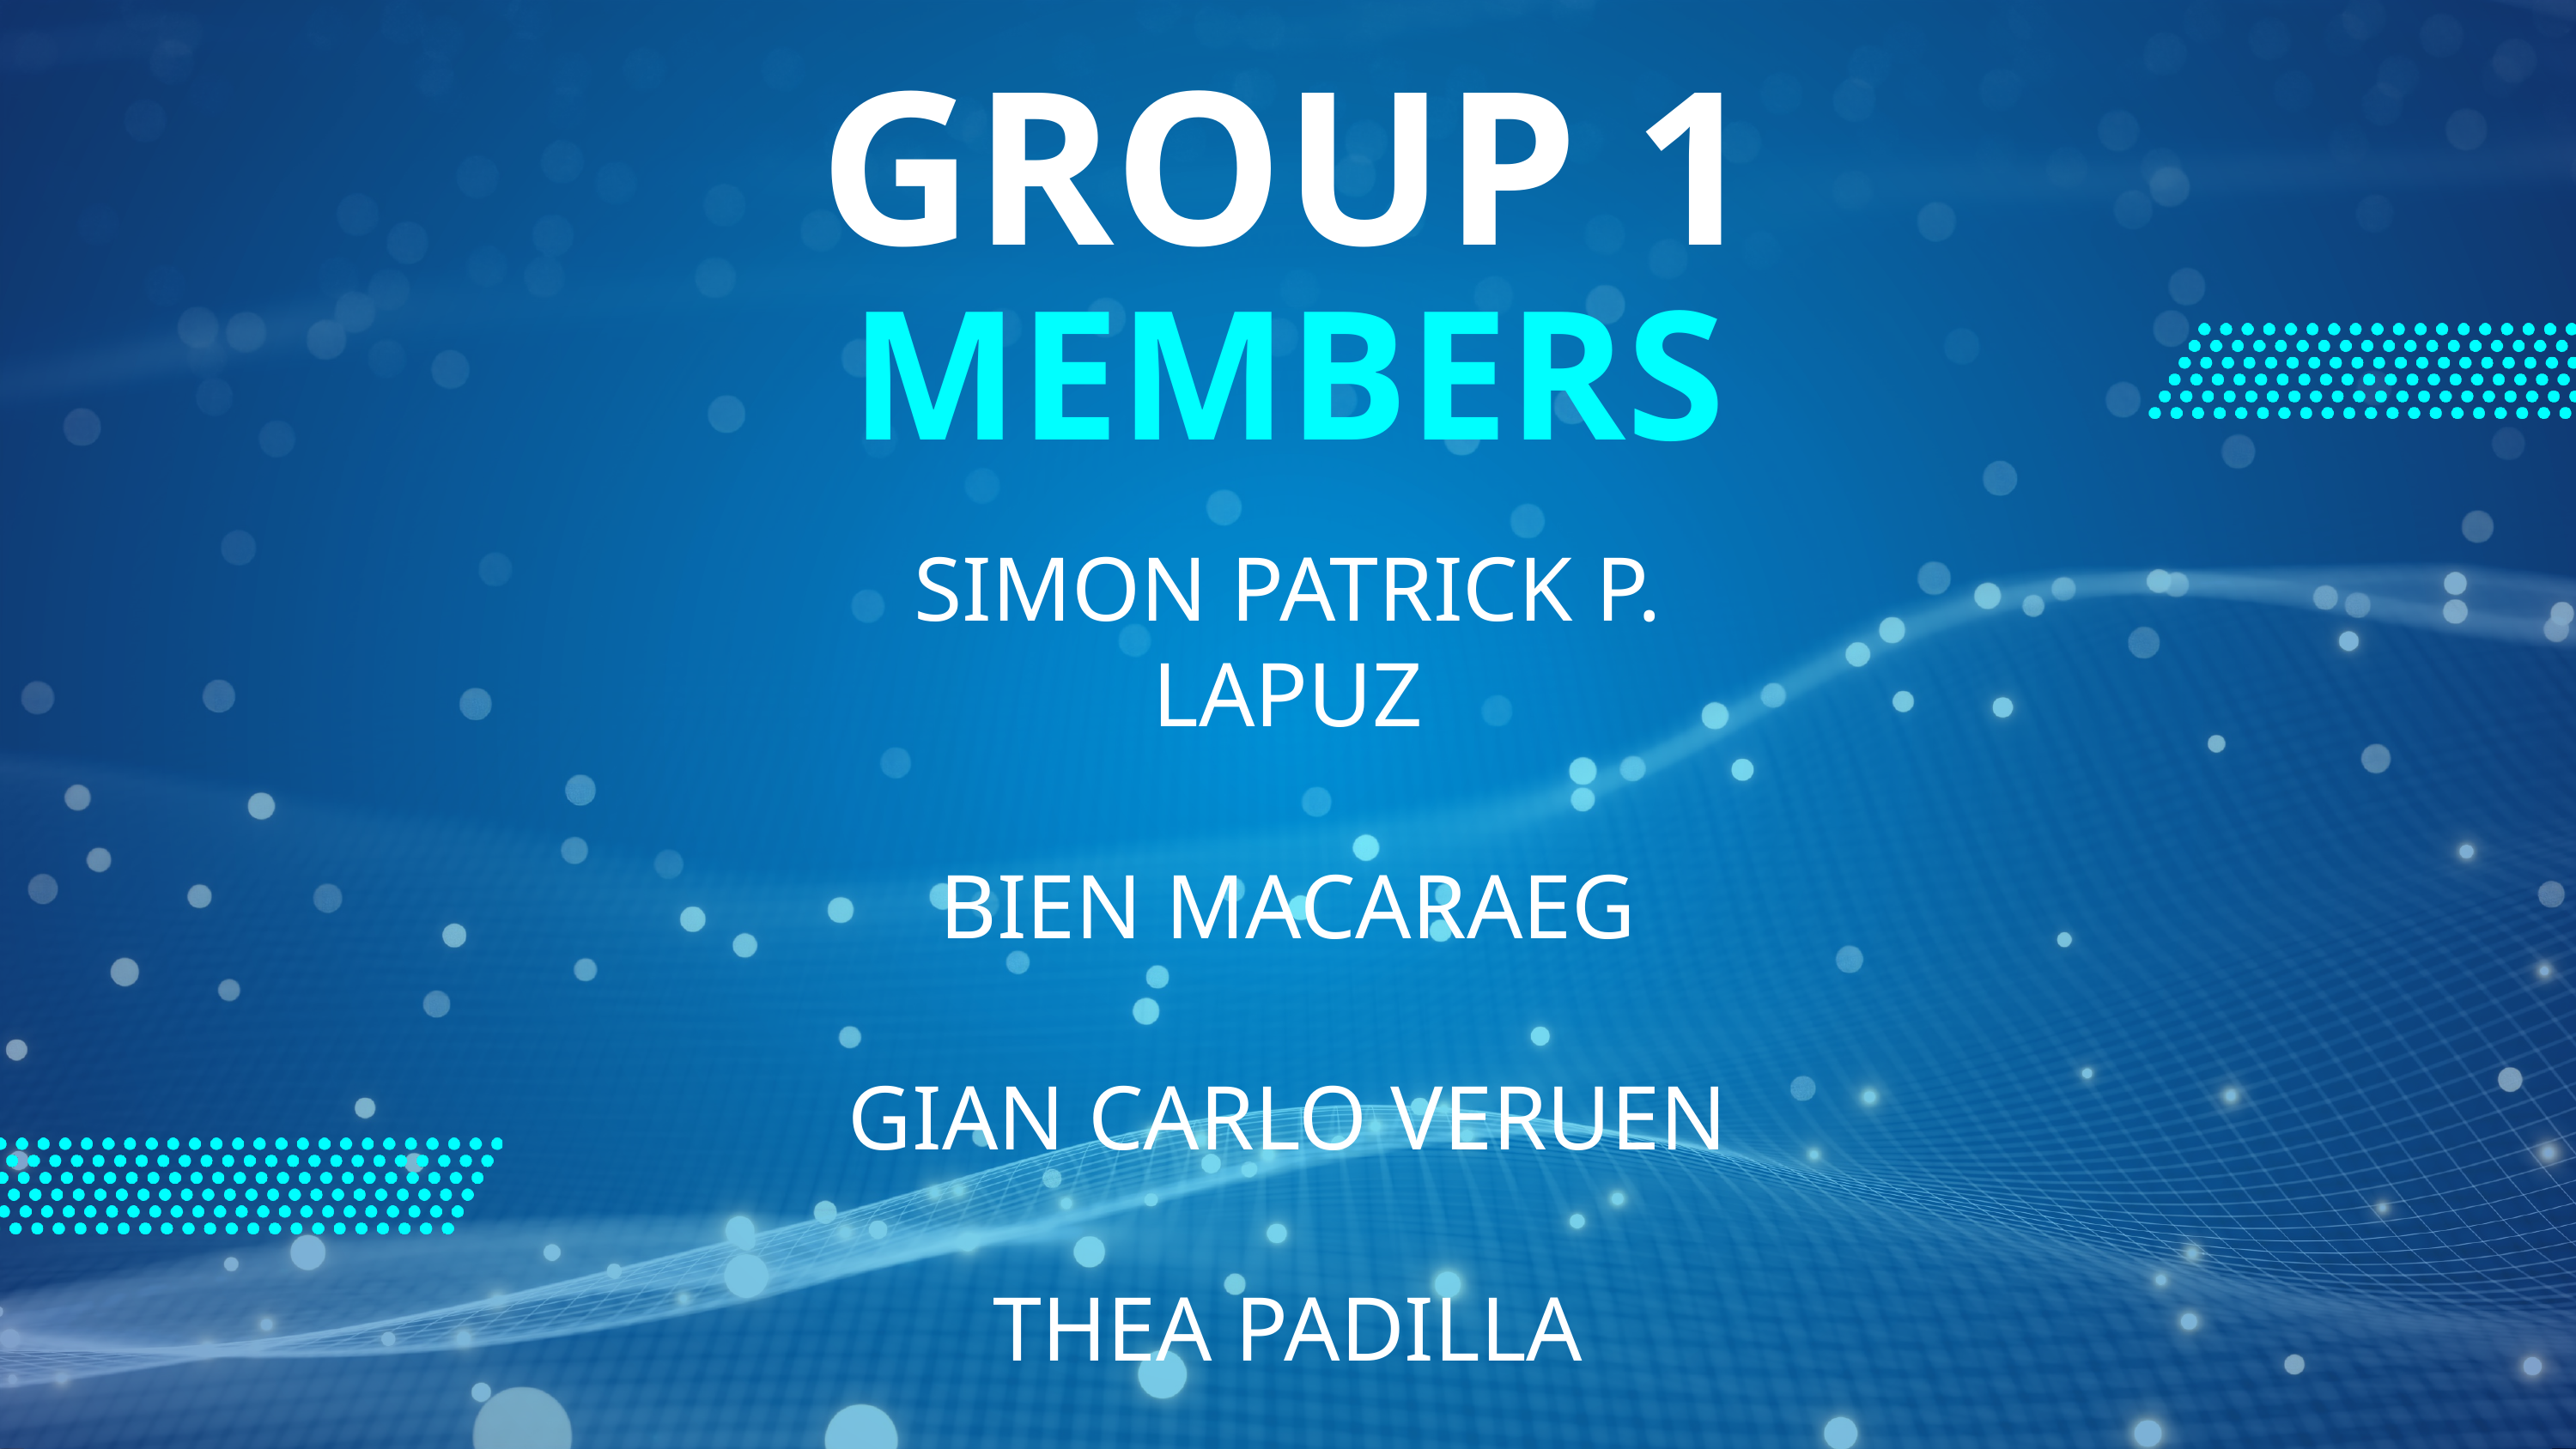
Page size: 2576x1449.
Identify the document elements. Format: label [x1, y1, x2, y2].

text_box [0, 0, 2576, 1449]
